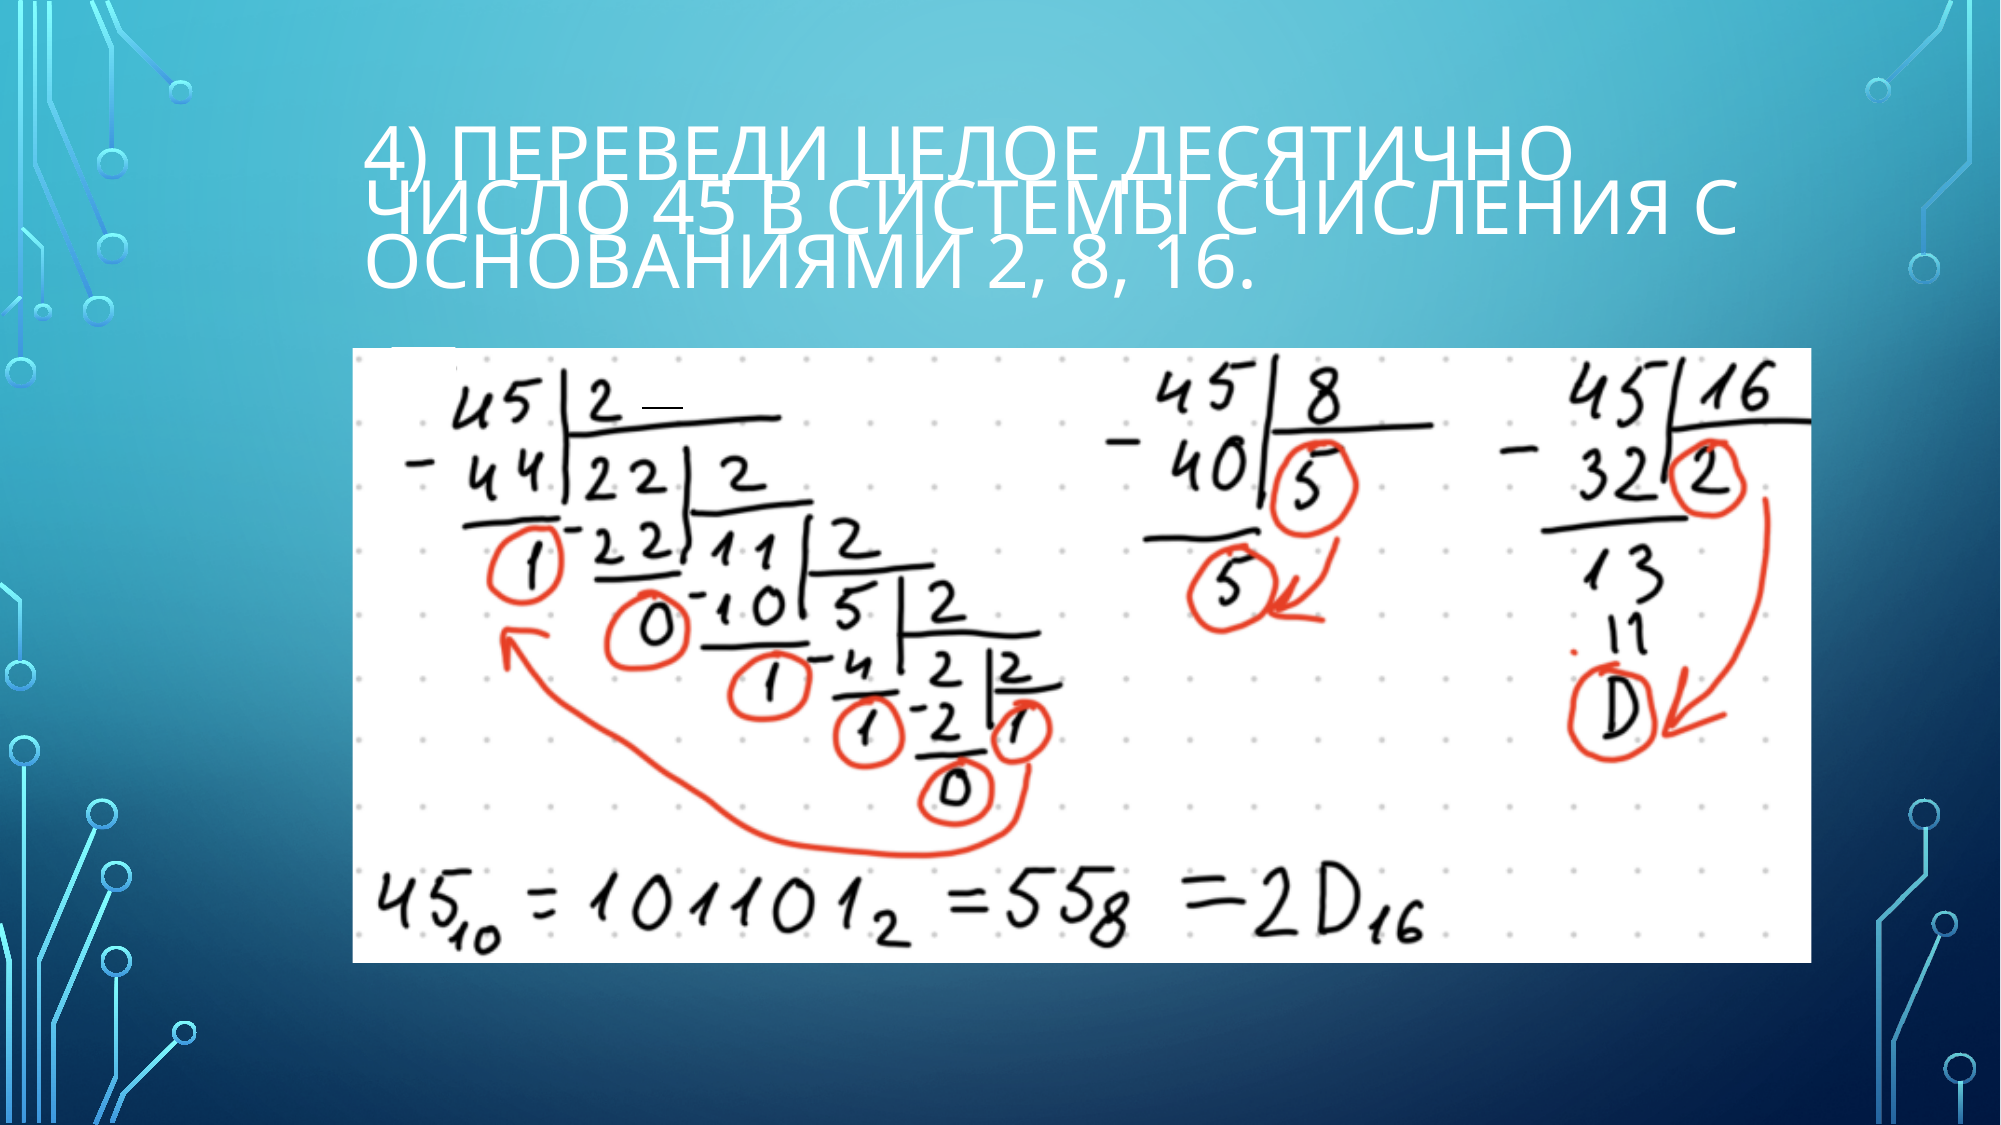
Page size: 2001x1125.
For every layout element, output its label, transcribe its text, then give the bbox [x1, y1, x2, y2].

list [352, 347, 1812, 963]
text_box [0, 0, 2000, 75]
title 4) Переведи целое десятично число 45 в системы счисления с основаниями 2, 8, 16. [95, 101, 1813, 344]
